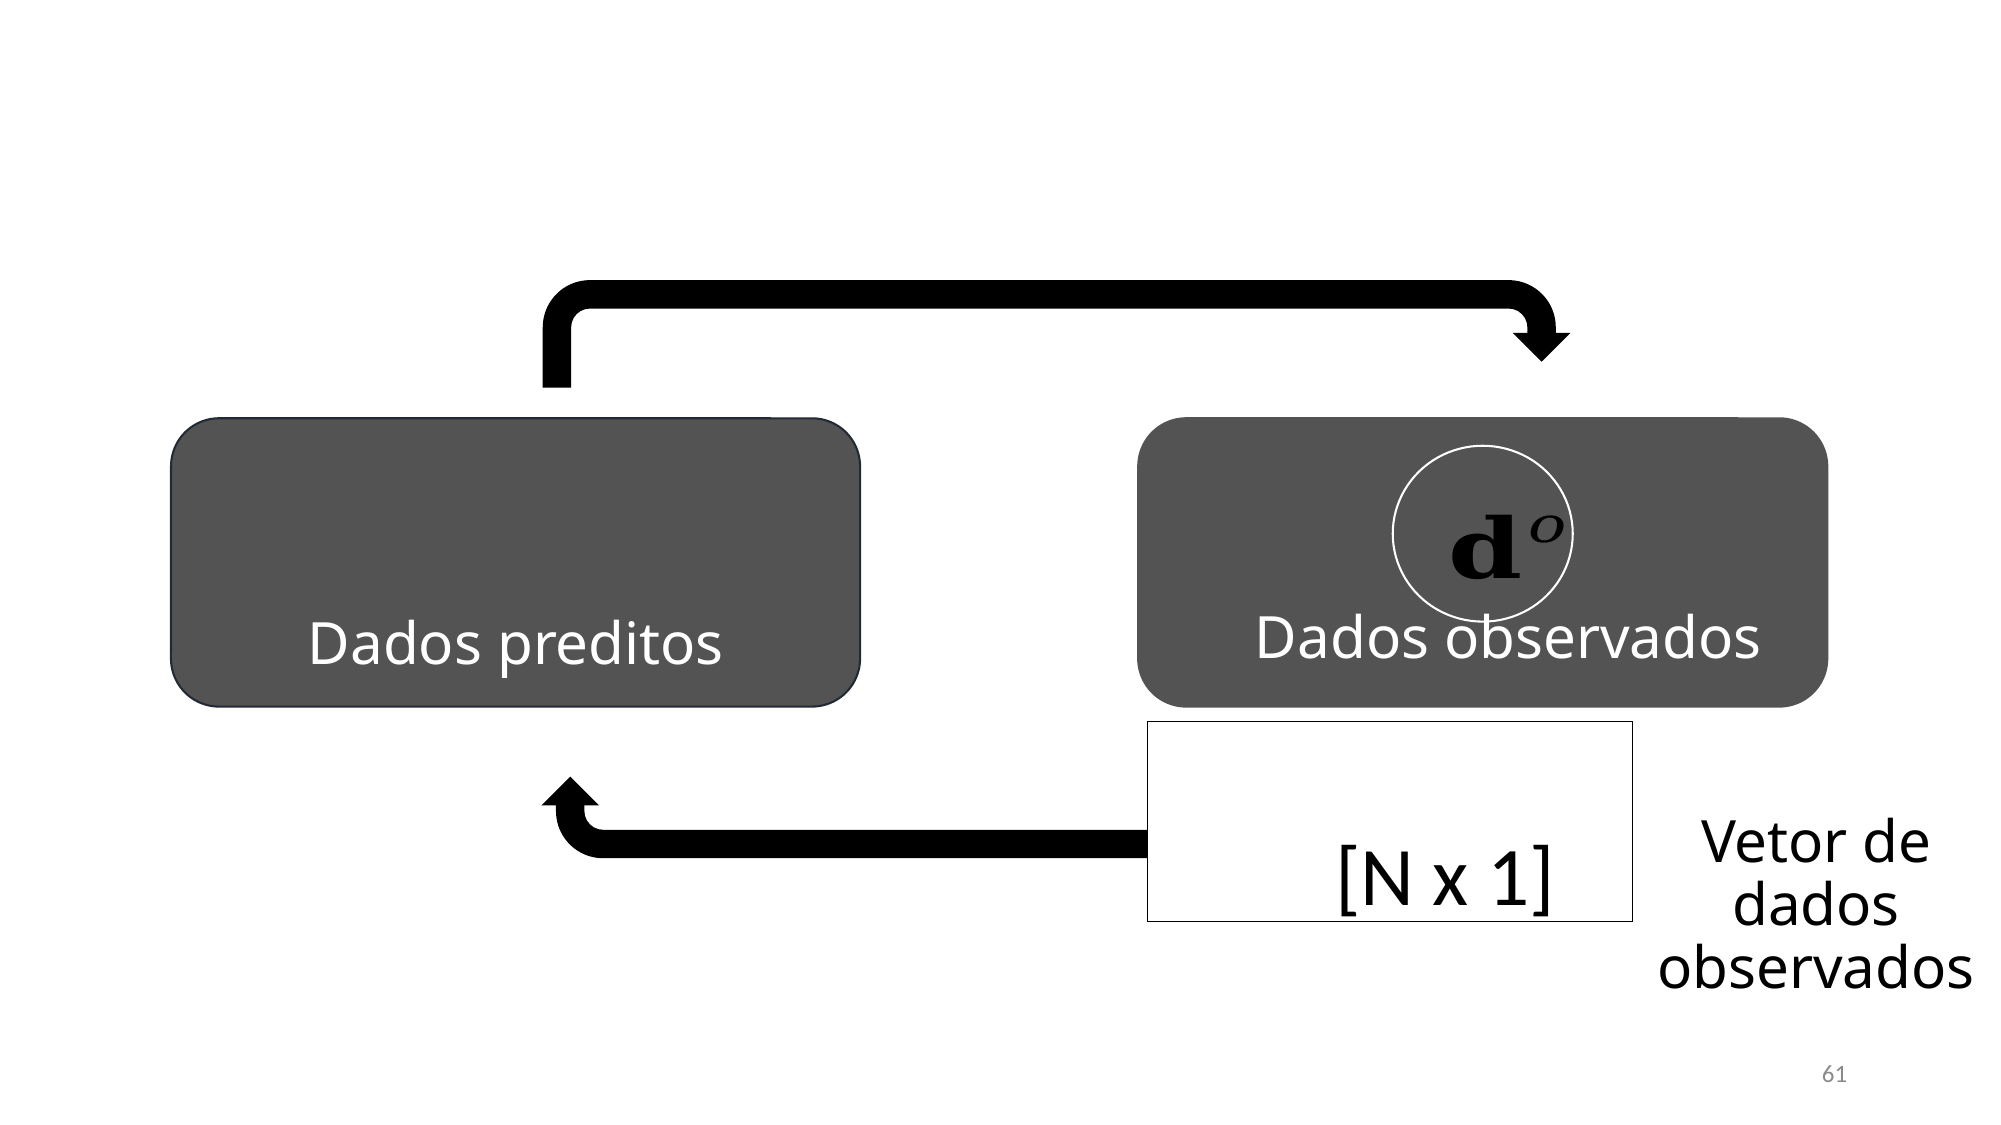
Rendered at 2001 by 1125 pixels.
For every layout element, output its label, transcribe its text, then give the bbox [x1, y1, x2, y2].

text_box Vetor de dados observados [1635, 804, 1998, 1046]
text_box Dados observados [1239, 600, 1778, 688]
text_box [1137, 417, 1829, 708]
text_box Dados preditos [288, 606, 744, 694]
text_box [541, 776, 1147, 859]
text_box [169, 417, 862, 708]
slide_number 61 [1412, 1042, 1863, 1103]
text_box [542, 280, 1571, 388]
text_box [1391, 444, 1574, 623]
